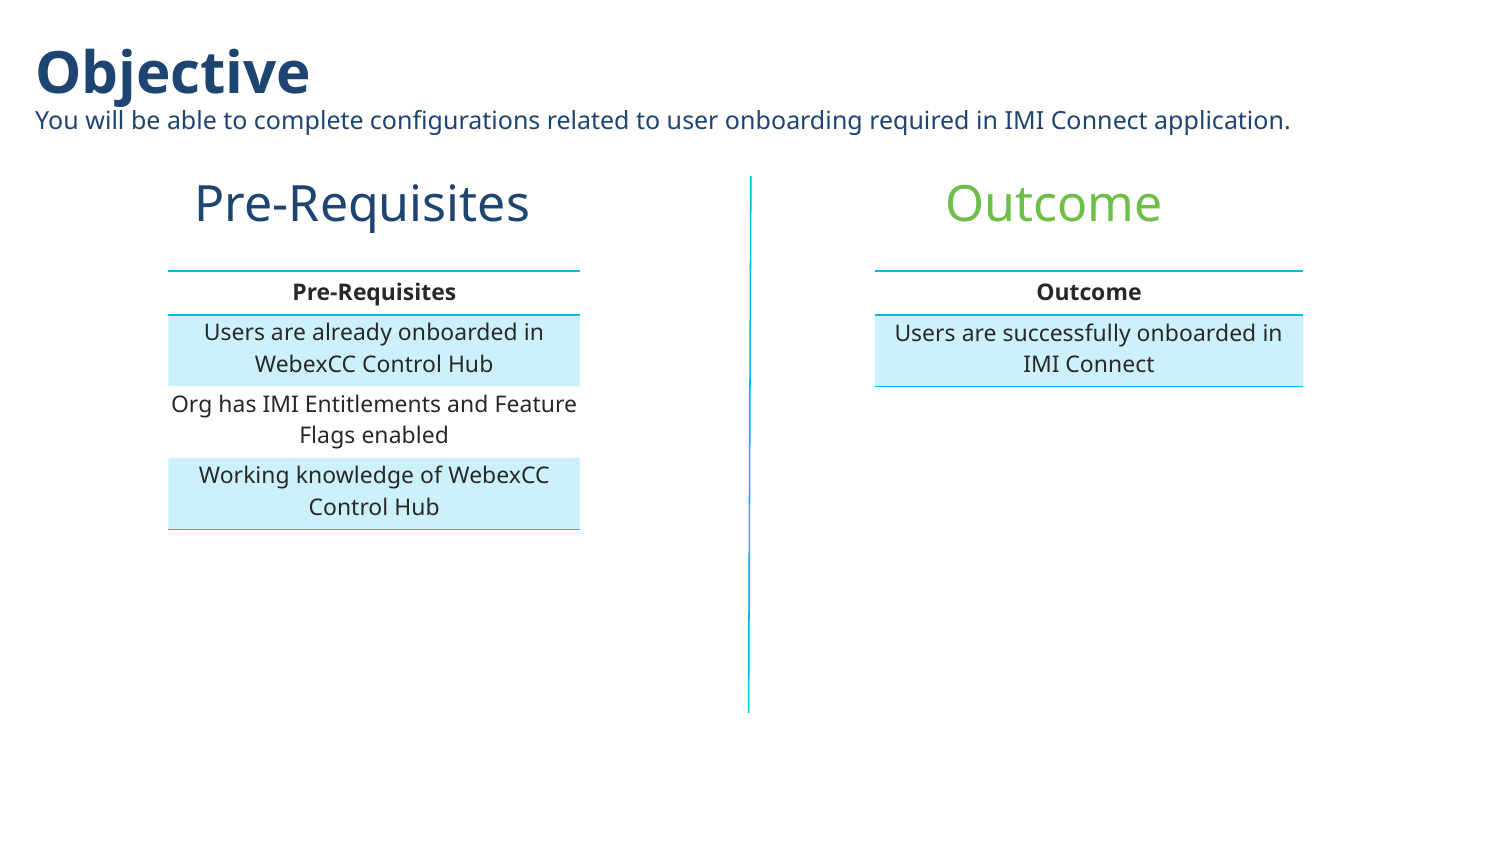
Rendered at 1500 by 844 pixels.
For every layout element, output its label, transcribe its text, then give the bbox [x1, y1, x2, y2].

table_cell Org has IMI Entitlements and Feature Flags enabled [168, 386, 580, 458]
table_header Pre-Requisites [168, 272, 580, 314]
text_box Objective You will be able to complete configurations related to user onboarding required in IMI Connect application. [20, 27, 1441, 143]
table_cell Working knowledge of WebexCC Control Hub [168, 458, 580, 529]
text_box Outcome [930, 164, 1248, 240]
table_cell Users are successfully onboarded in IMI Connect [875, 316, 1303, 386]
text_box Pre-Requisites [179, 164, 569, 240]
table_header Outcome [875, 272, 1303, 314]
table_cell Users are already onboarded in WebexCC Control Hub [168, 316, 580, 386]
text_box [748, 175, 752, 714]
